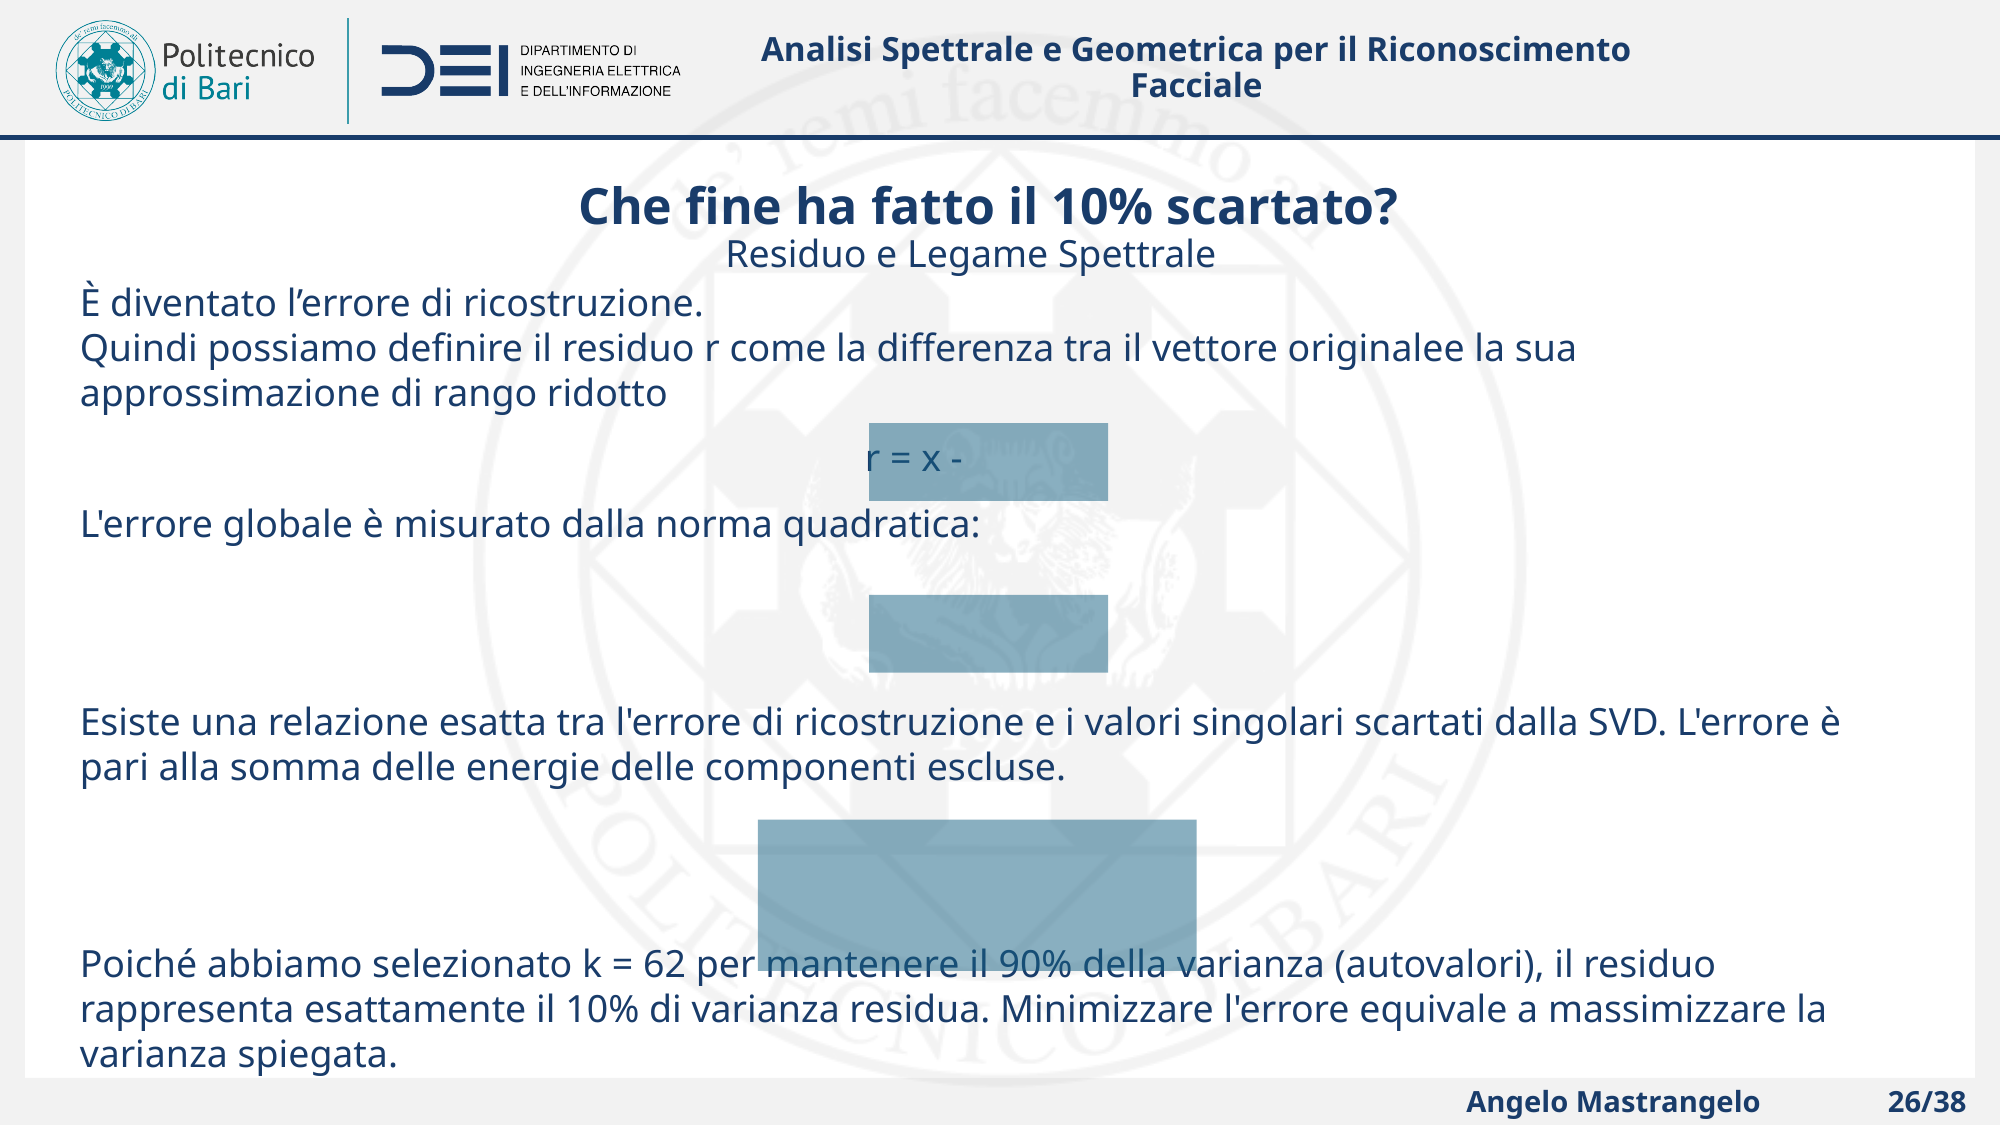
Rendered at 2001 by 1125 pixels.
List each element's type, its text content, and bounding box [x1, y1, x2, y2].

text_box Angelo Mastrangelo [1196, 1077, 1764, 1125]
text_box [869, 423, 1109, 501]
text_box [757, 819, 1197, 971]
picture [48, 18, 688, 124]
text_box 26/38 [1764, 1077, 1982, 1125]
text_box Residuo e Legame Spettrale [710, 242, 1232, 283]
text_box Che fine ha fatto il 10% scartato? [563, 166, 1414, 242]
text_box Analisi Spettrale e Geometrica per il Riconoscimento Facciale [731, 15, 1662, 123]
text_box [869, 594, 1109, 673]
